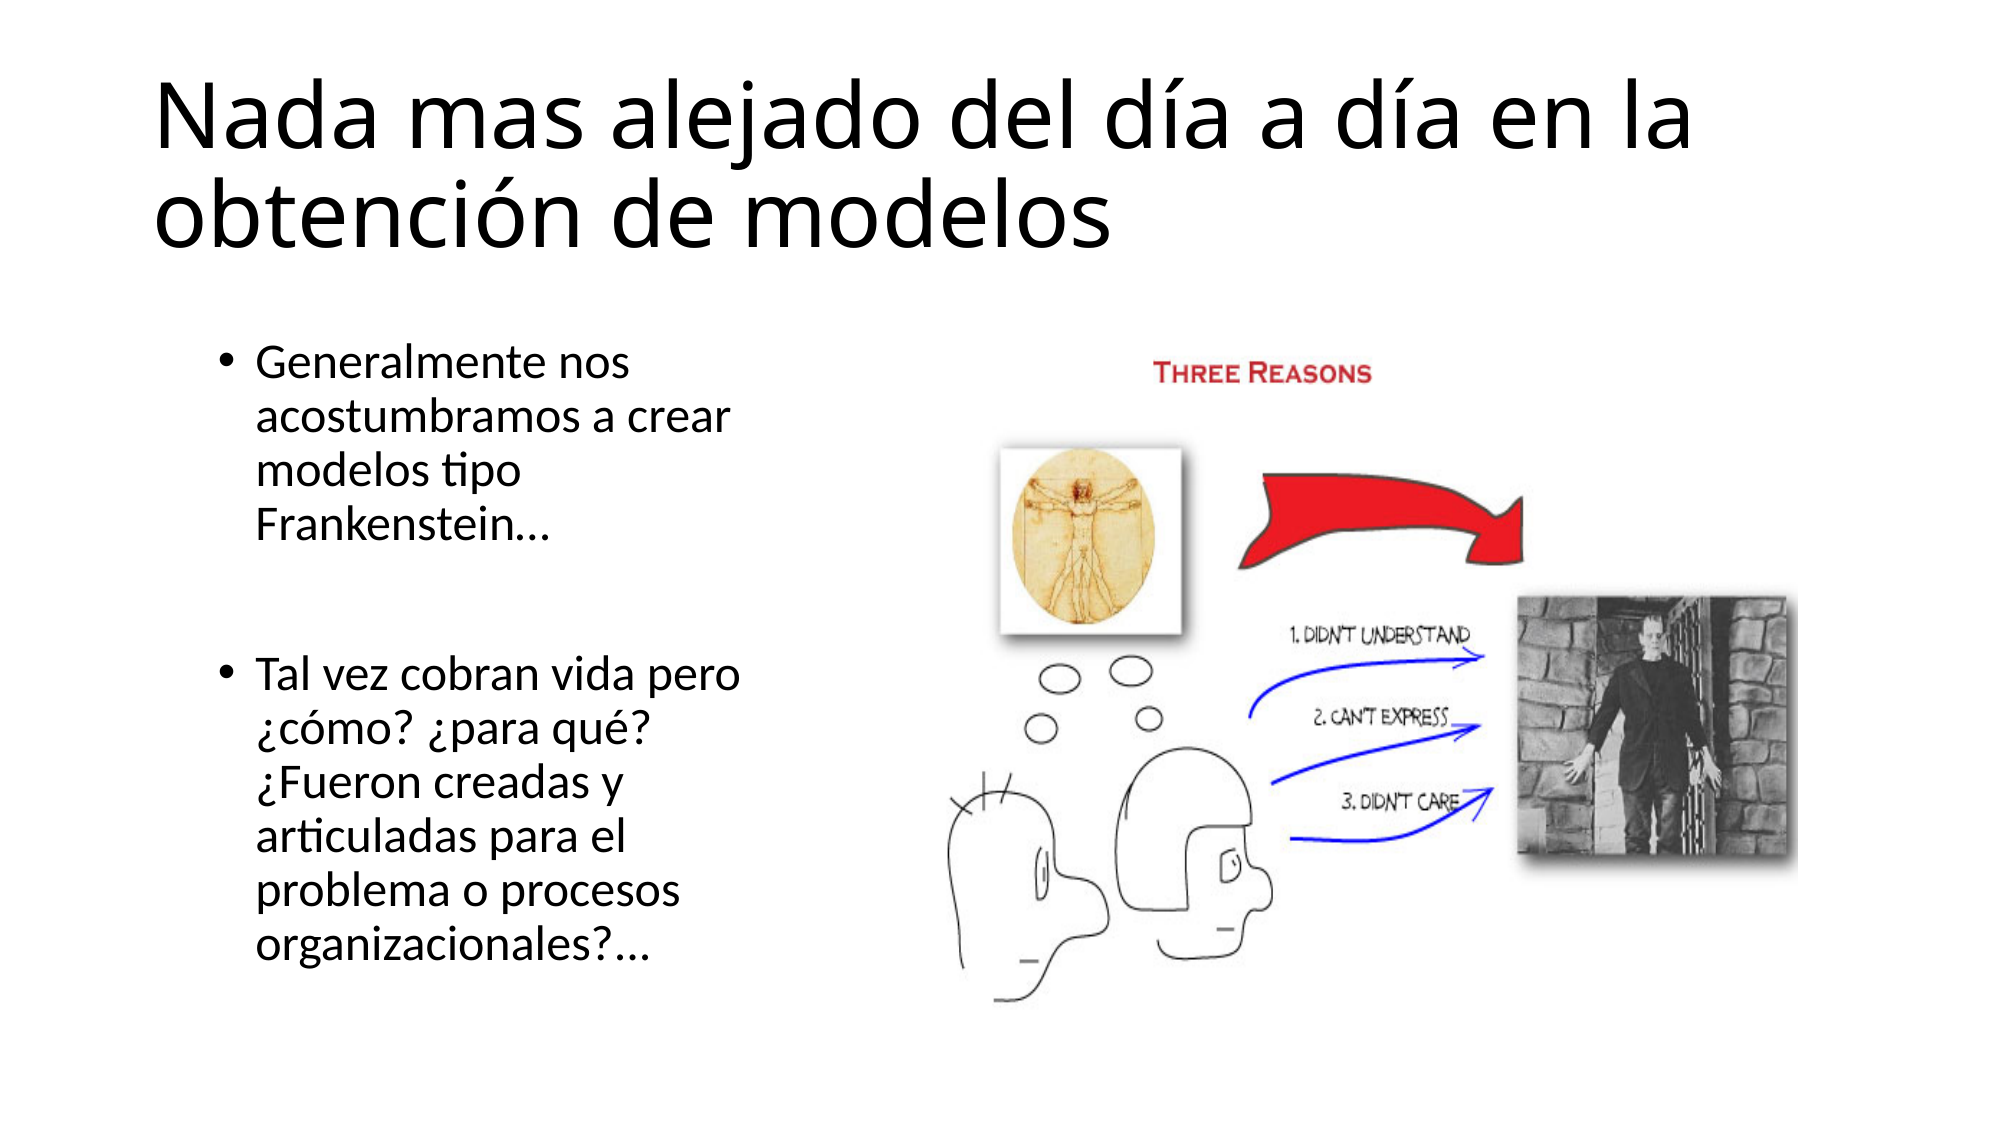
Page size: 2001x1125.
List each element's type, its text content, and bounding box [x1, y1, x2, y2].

title Nada mas alejado del día a día en la obtención de modelos [137, 59, 1863, 278]
picture [935, 328, 1798, 1038]
list Generalmente nos acostumbramos a crear modelos tipo Frankenstein… Tal vez cobran vida pero ¿cómo? ¿para qué? ¿Fueron creadas y articuladas para el problema o procesos organizacionales?... [202, 328, 820, 1066]
